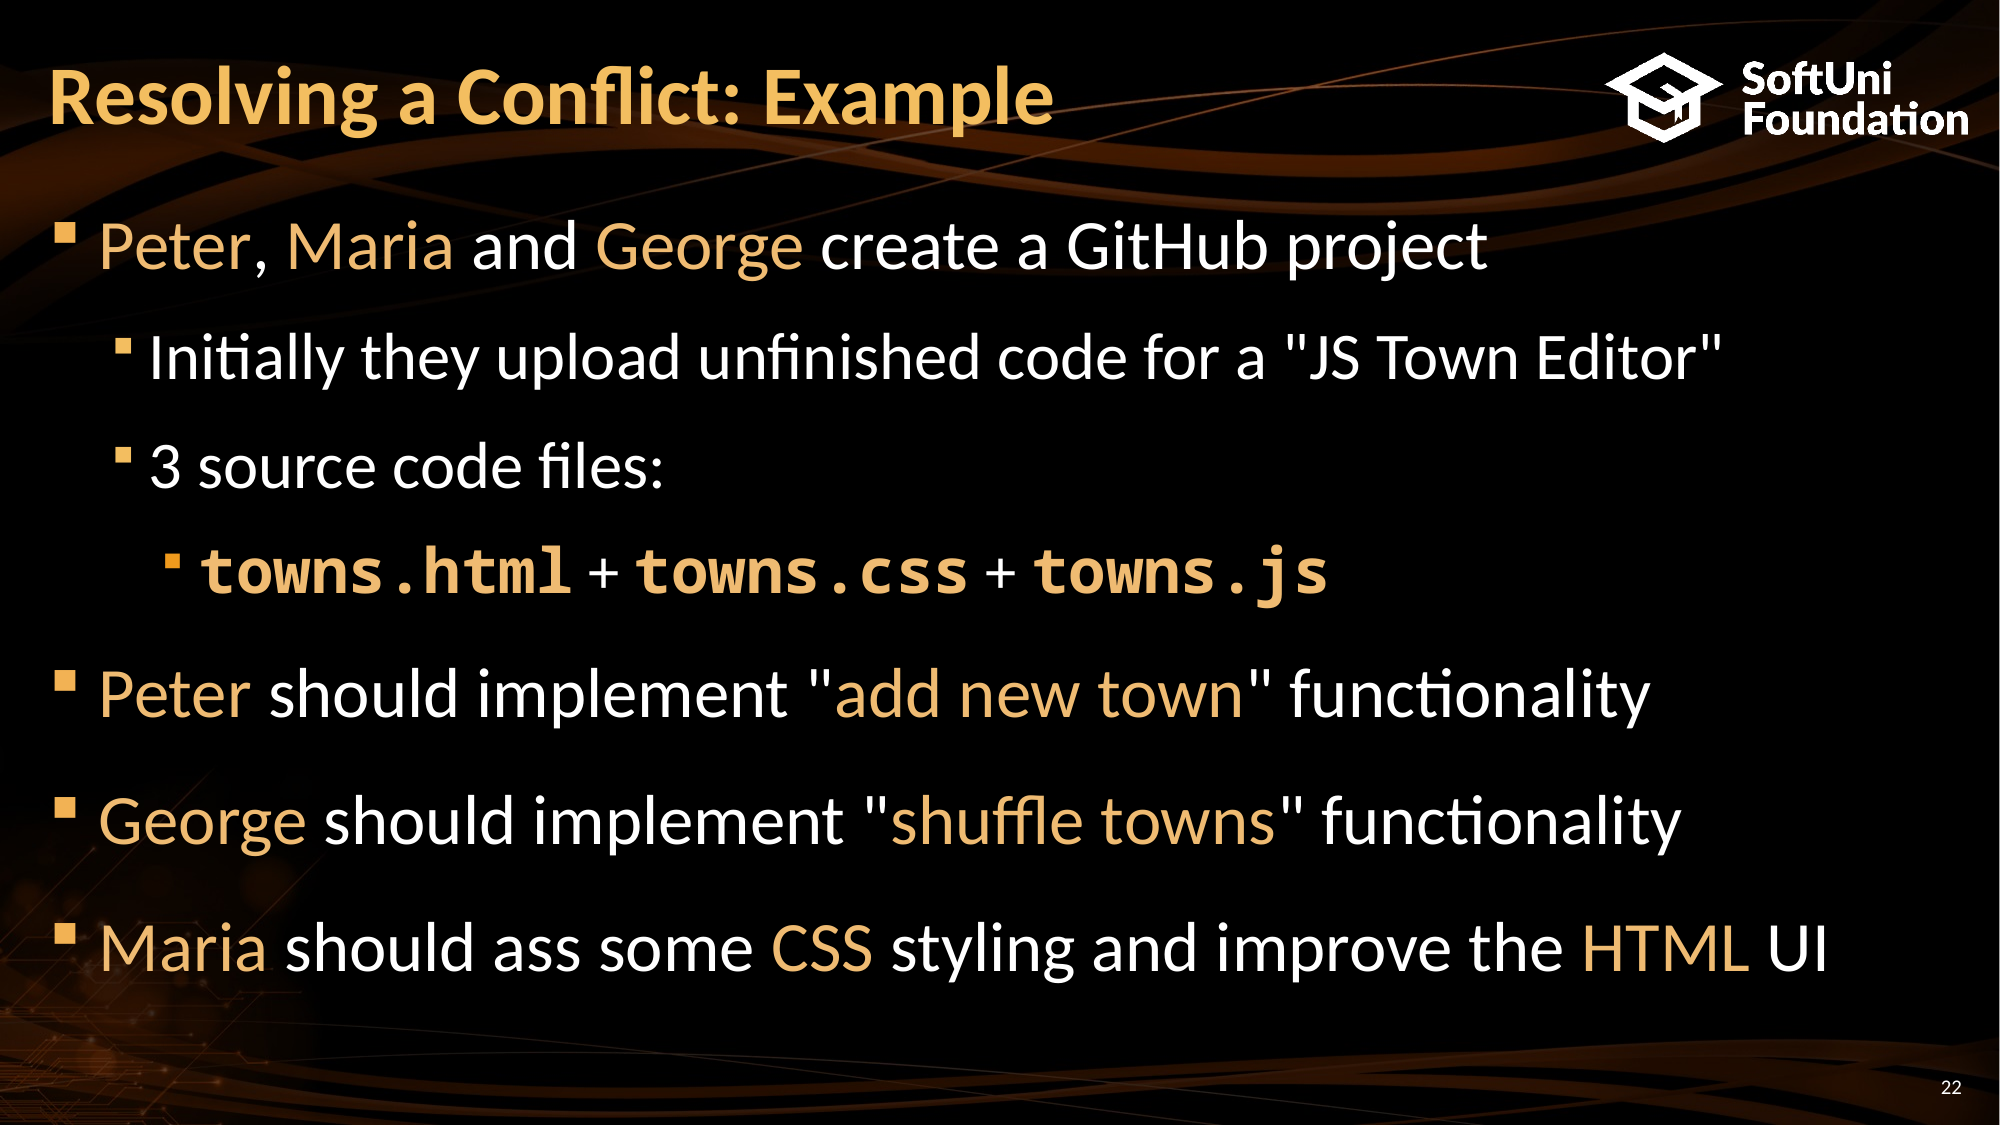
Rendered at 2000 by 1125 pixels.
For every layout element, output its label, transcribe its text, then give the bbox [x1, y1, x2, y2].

title Resolving a Conflict: Example [30, 6, 1602, 189]
picture [0, 0, 2000, 1125]
list Peter, Maria and George create a GitHub project Initially they upload unfinished code for a "JS Town Editor" 3 source code files: towns.html + towns.css + towns.js Peter should implement "add new town" functionality George should implement "shuffle towns" functionality Maria should ass some CSS styling and improve the HTML UI [31, 188, 1968, 1103]
